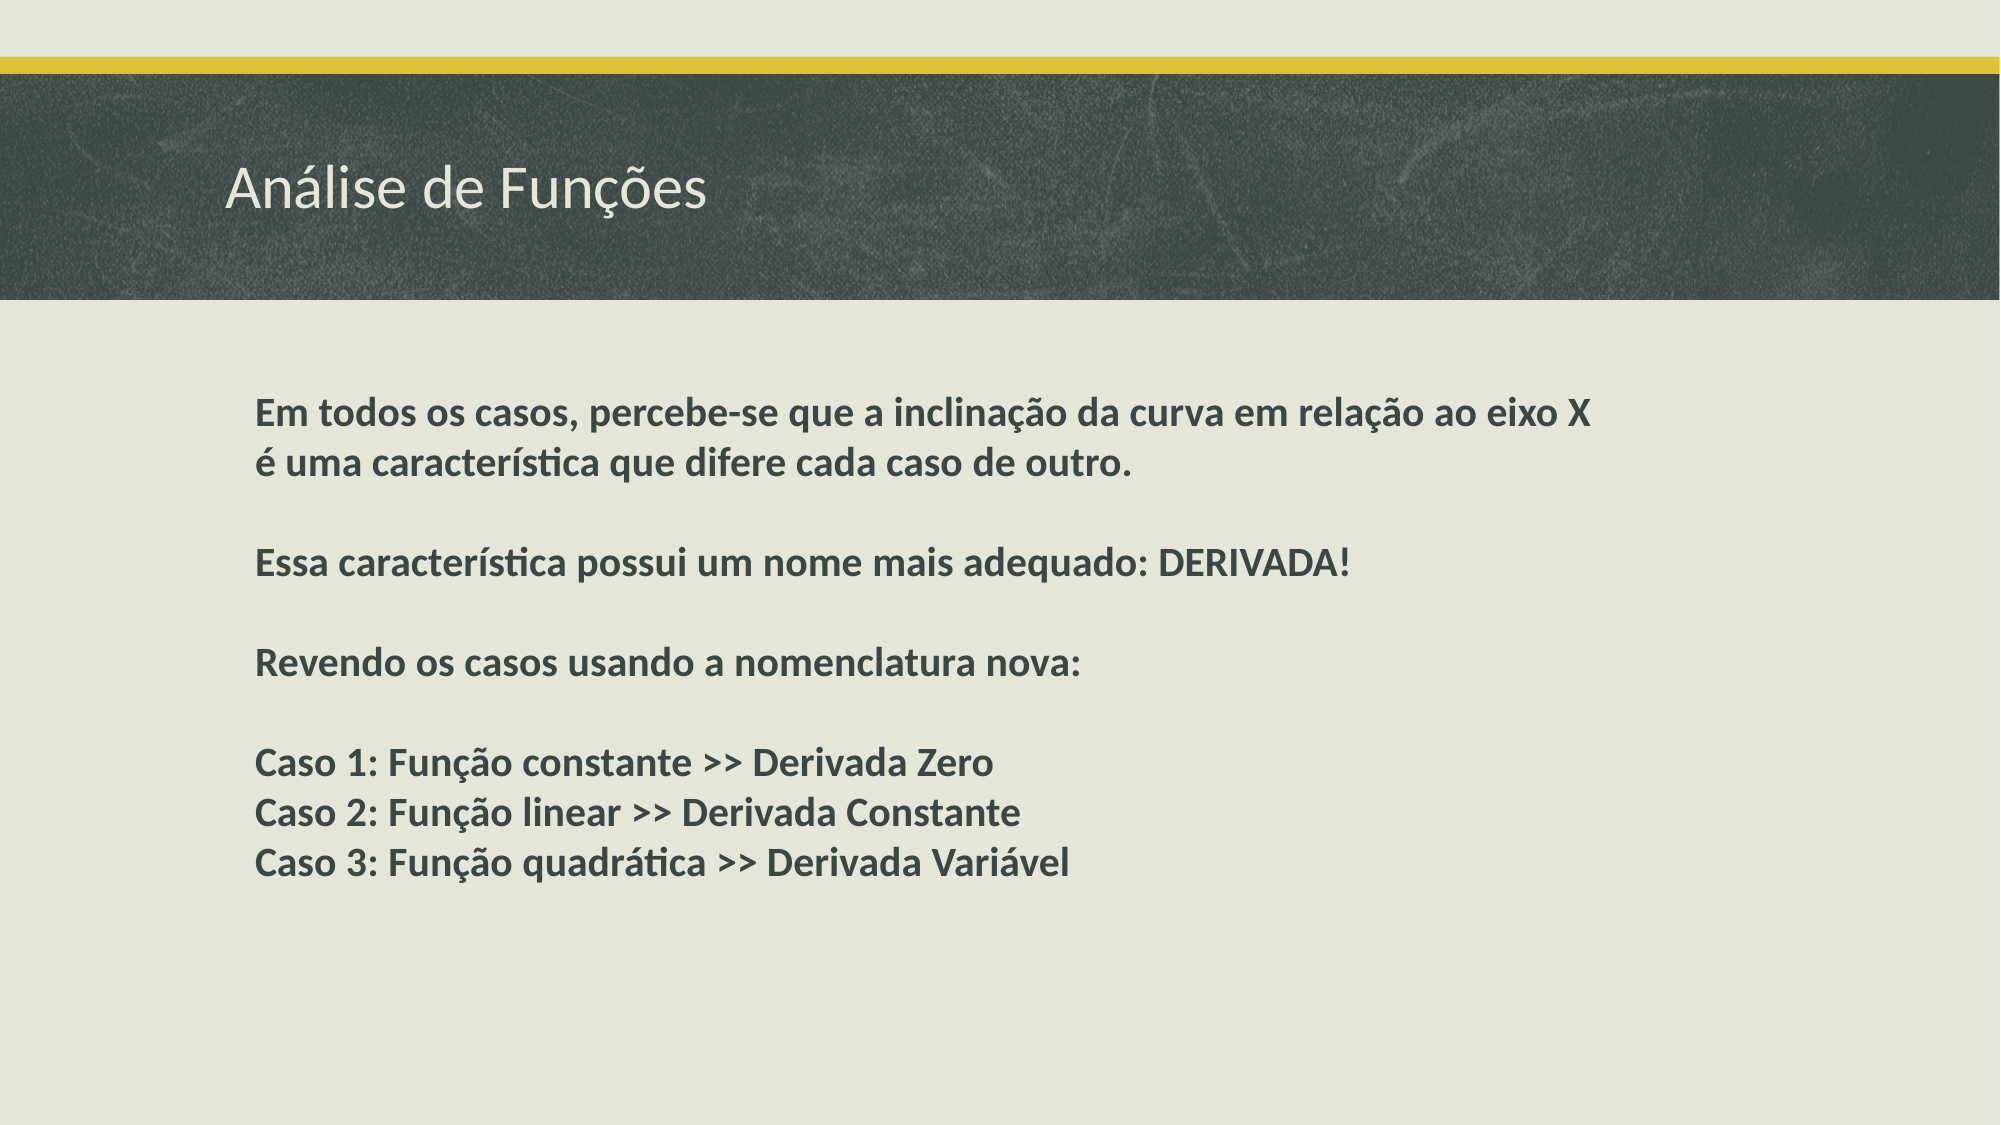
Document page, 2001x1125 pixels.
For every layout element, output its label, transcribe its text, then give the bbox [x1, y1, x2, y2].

title Análise de Funções [210, 75, 1790, 299]
text_box Em todos os casos, percebe-se que a inclinação da curva em relação ao eixo X é uma característica que difere cada caso de outro. Essa característica possui um nome mais adequado: DERIVADA! Revendo os casos usando a nomenclatura nova: Caso 1: Função constante >> Derivada Zero Caso 2: Função linear >> Derivada Constante Caso 3: Função quadrática >> Derivada Variável [240, 377, 1637, 993]
picture [0, 74, 2000, 300]
